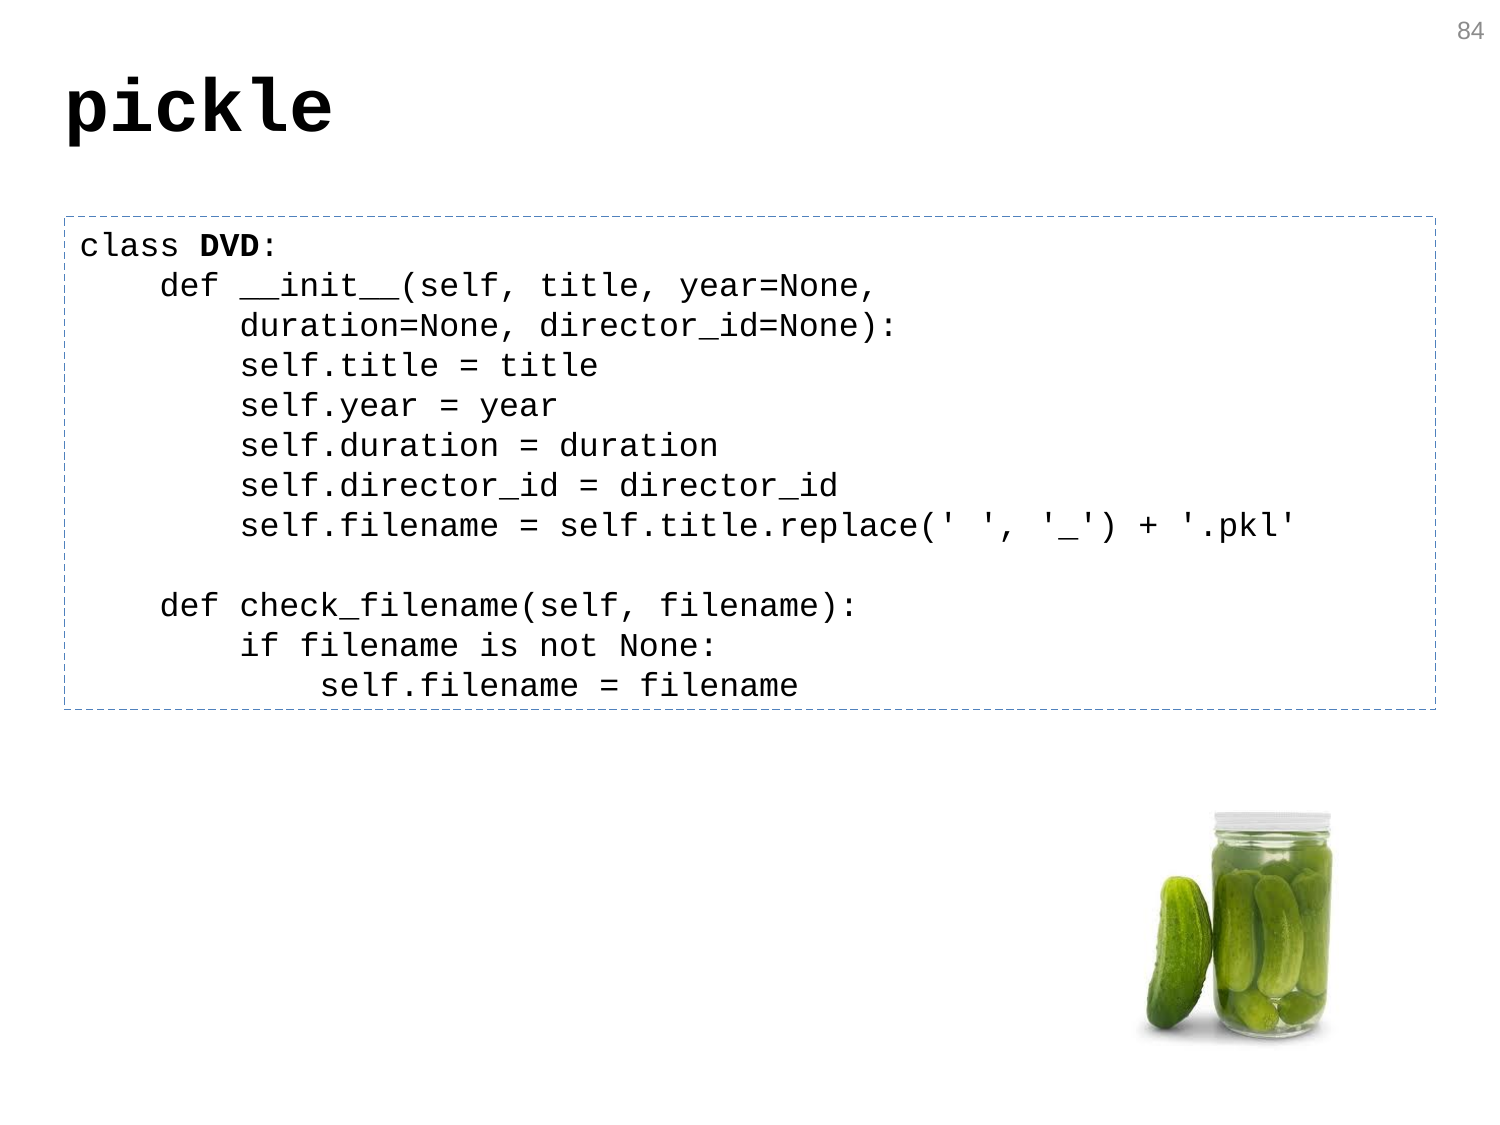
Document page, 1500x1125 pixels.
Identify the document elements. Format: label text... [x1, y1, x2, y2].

text_box class DVD: def __init__(self, title, year=None, duration=None, director_id=None): self.title = title self.year = year self.duration = duration self.director_id = director_id self.filename = self.title.replace(' ', '_') + '.pkl' def check_filename(self, filename): if filename is not None: self.filename = filename [64, 216, 1436, 710]
title pickle [49, 7, 1400, 195]
picture [1127, 810, 1345, 1052]
slide_number 84 [1149, 0, 1500, 60]
